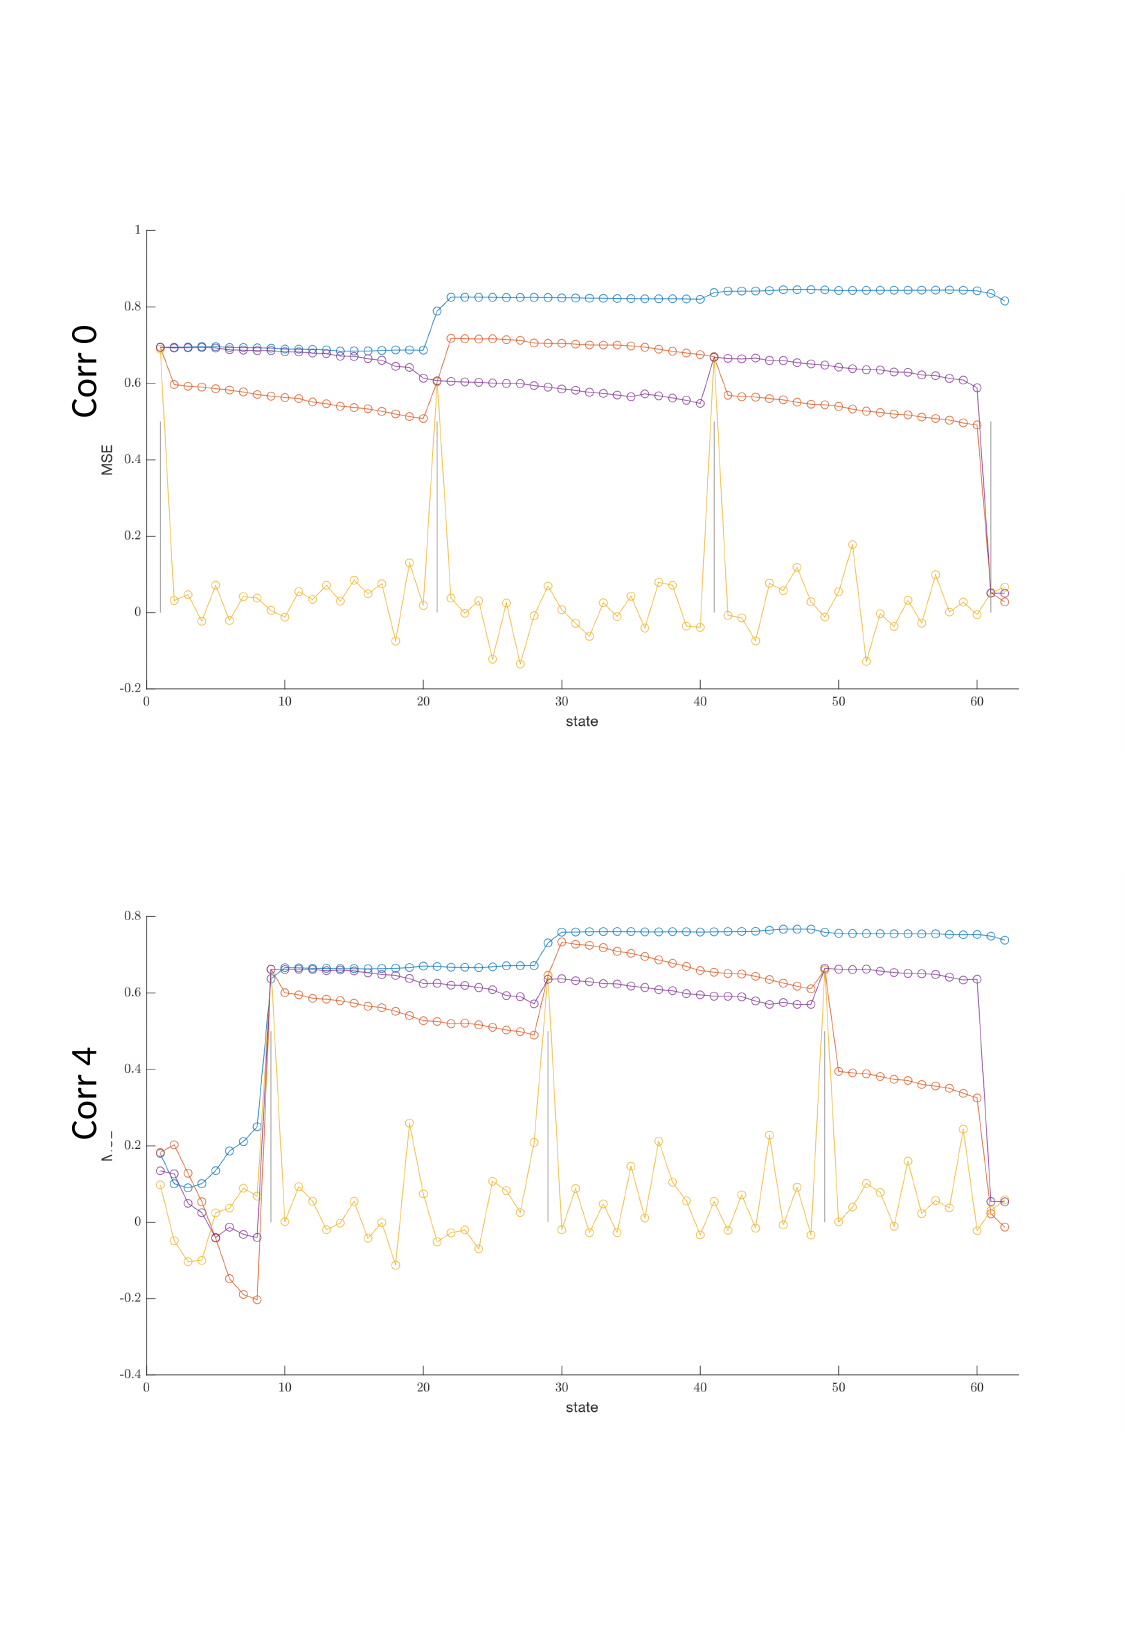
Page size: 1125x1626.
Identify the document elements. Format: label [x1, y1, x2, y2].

picture [0, 188, 1125, 751]
picture [0, 874, 1125, 1437]
